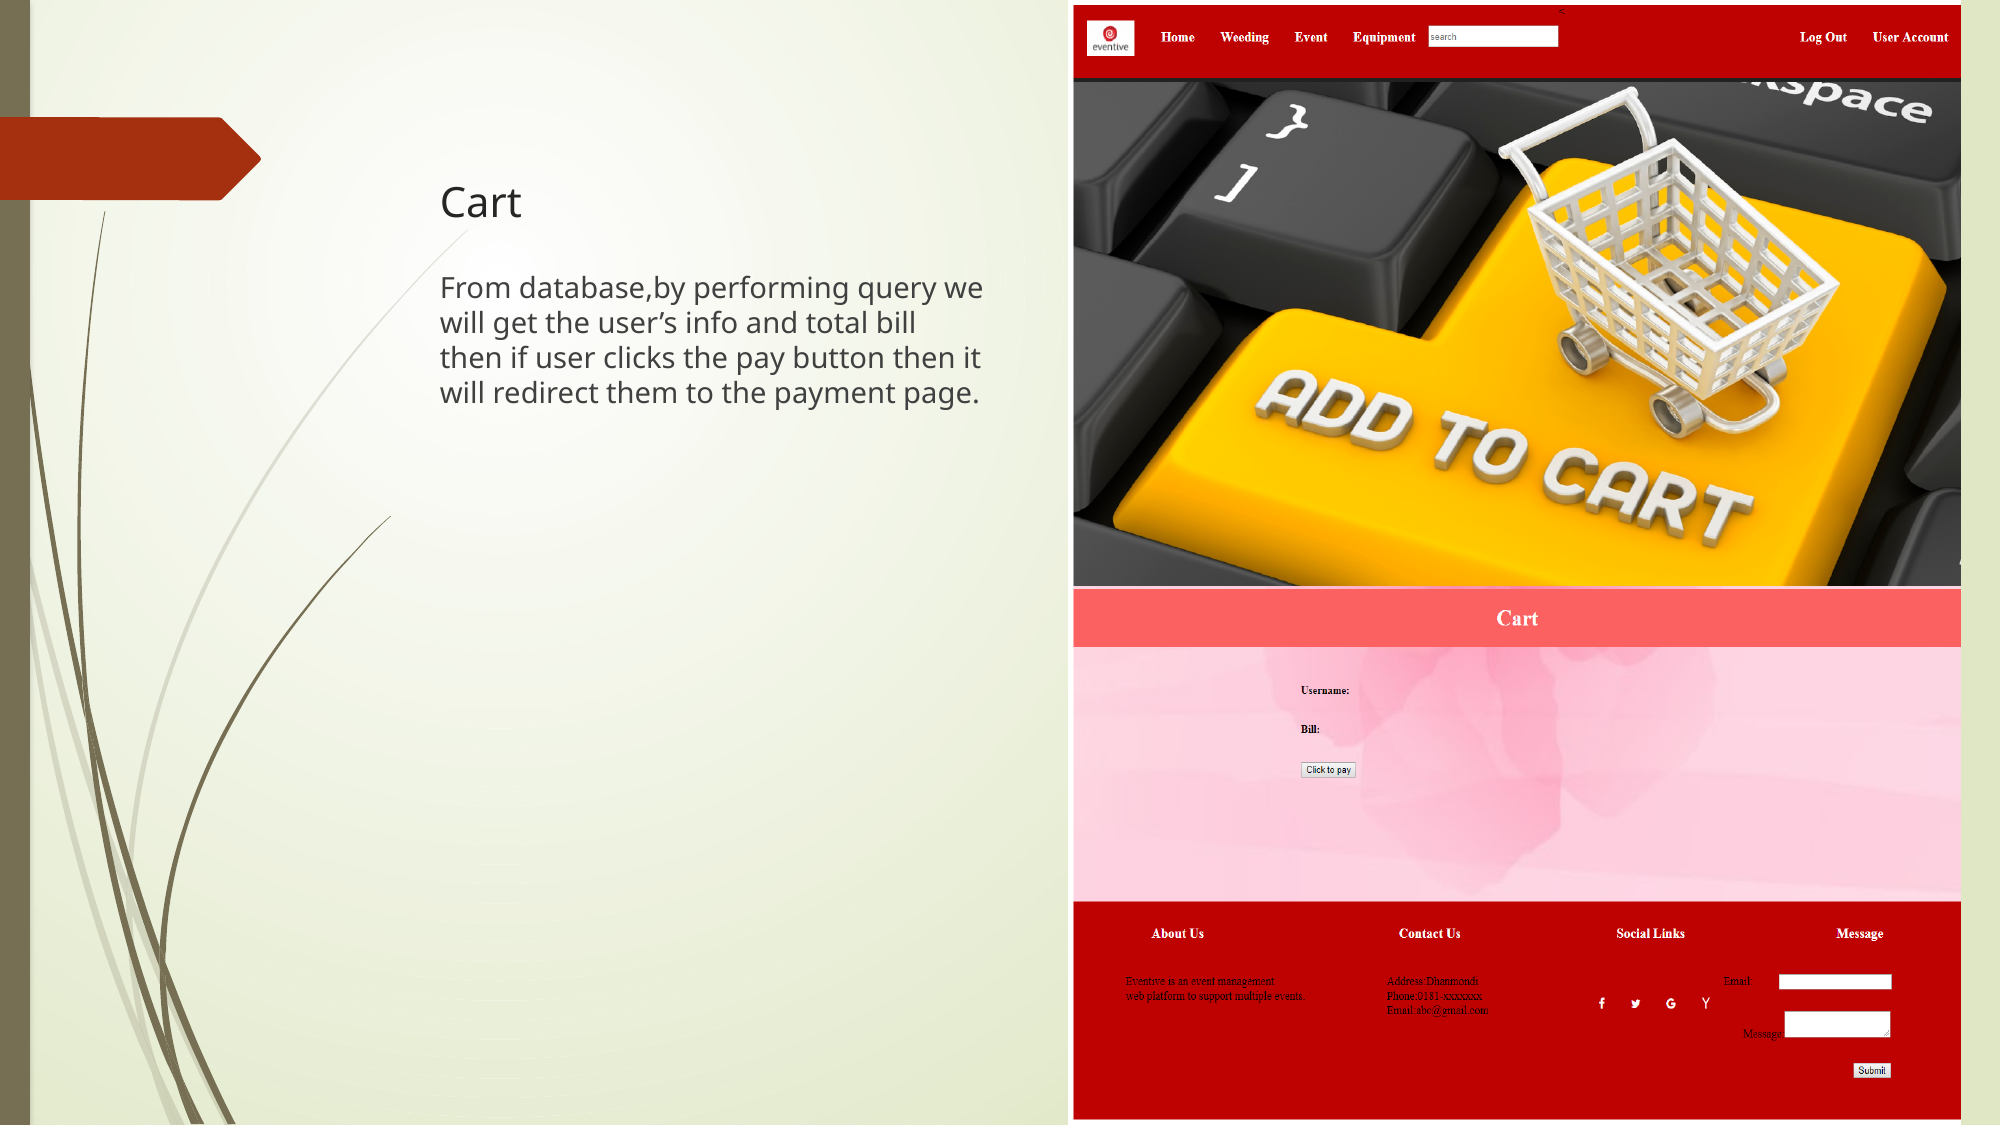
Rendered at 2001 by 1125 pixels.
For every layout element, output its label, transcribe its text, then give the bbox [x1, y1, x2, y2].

title Cart [424, 73, 1000, 234]
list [1068, 0, 1961, 1125]
list From database,by performing query we will get the user’s info and total bill then if user clicks the pay button then it will redirect them to the payment page. [424, 262, 1000, 962]
